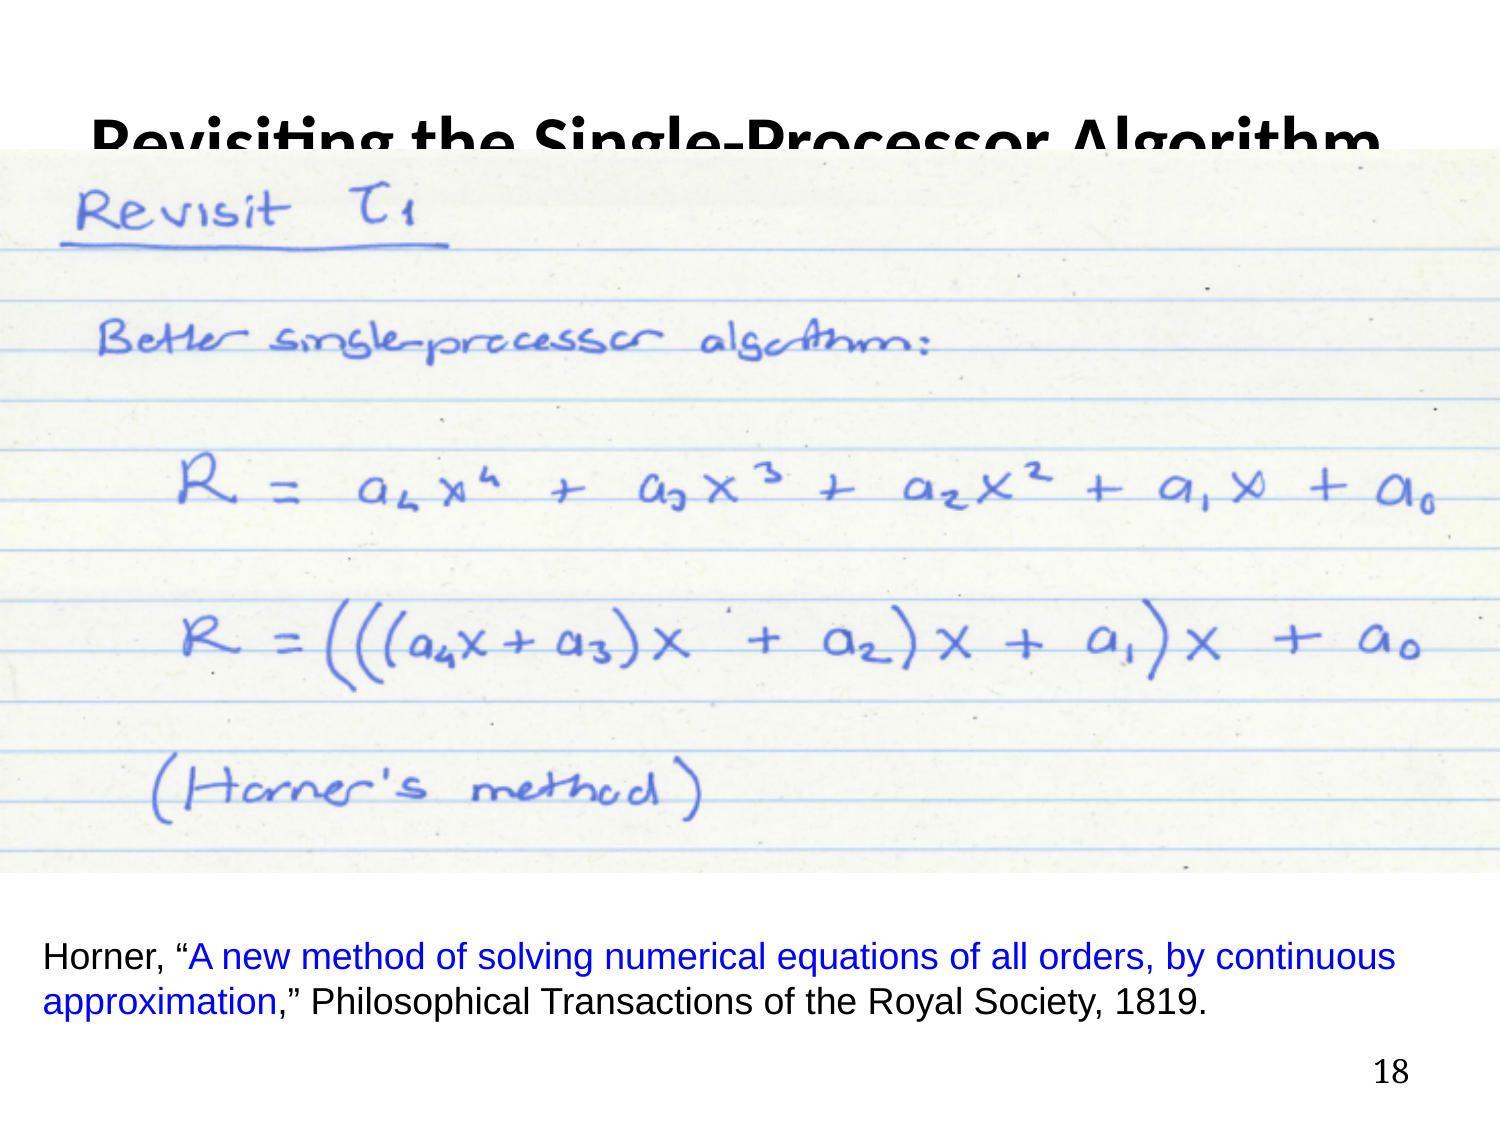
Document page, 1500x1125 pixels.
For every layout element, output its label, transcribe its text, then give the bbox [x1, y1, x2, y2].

slide_number 18 [1074, 1042, 1425, 1103]
title Revisiting the Single-Processor Algorithm [75, 45, 1425, 148]
picture [0, 149, 1500, 873]
text_box Horner, “A new method of solving numerical equations of all orders, by continuous approximation,” Philosophical Transactions of the Royal Society, 1819. [27, 924, 1423, 1030]
